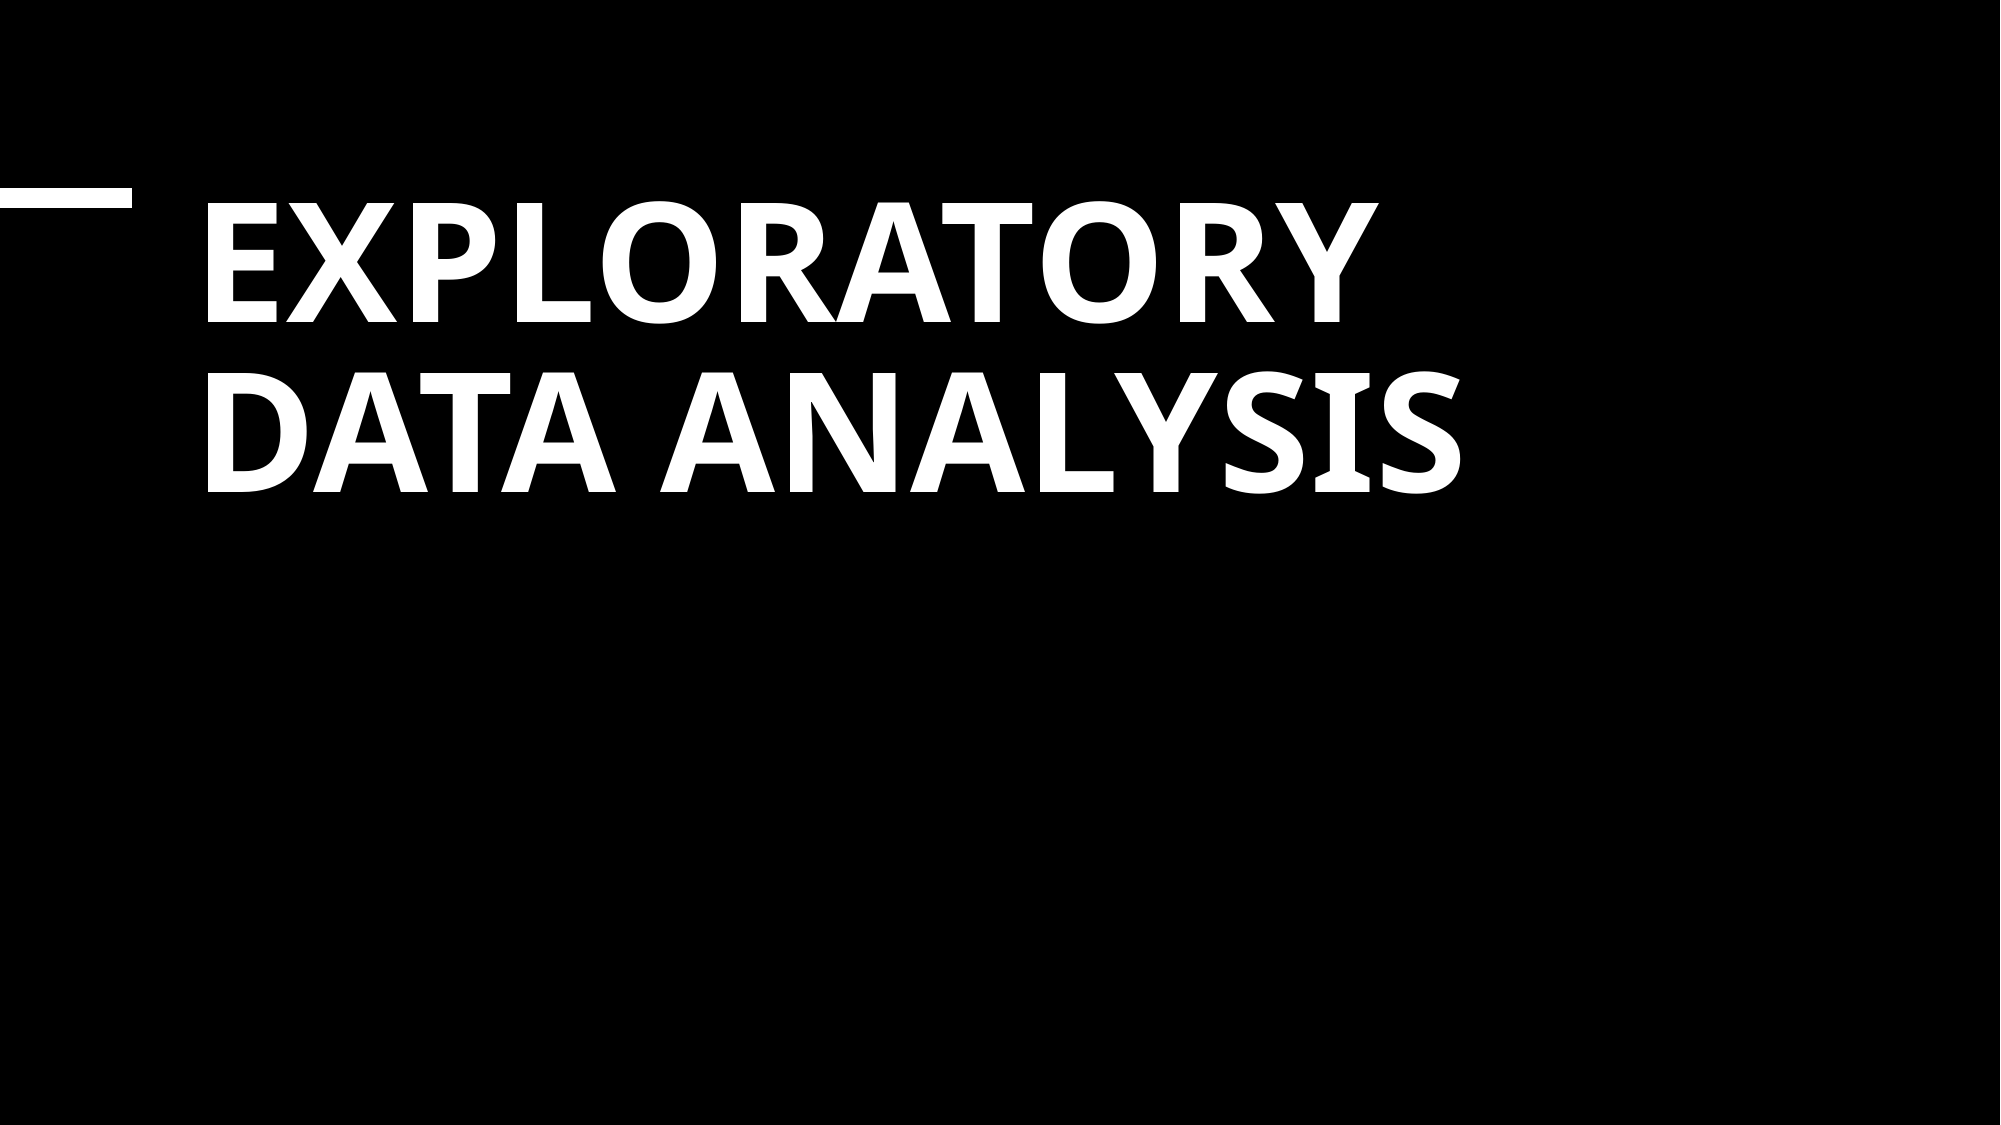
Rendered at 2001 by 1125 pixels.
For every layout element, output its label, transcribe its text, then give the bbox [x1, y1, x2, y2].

title Exploratory Data Analysis [178, 178, 1825, 1026]
